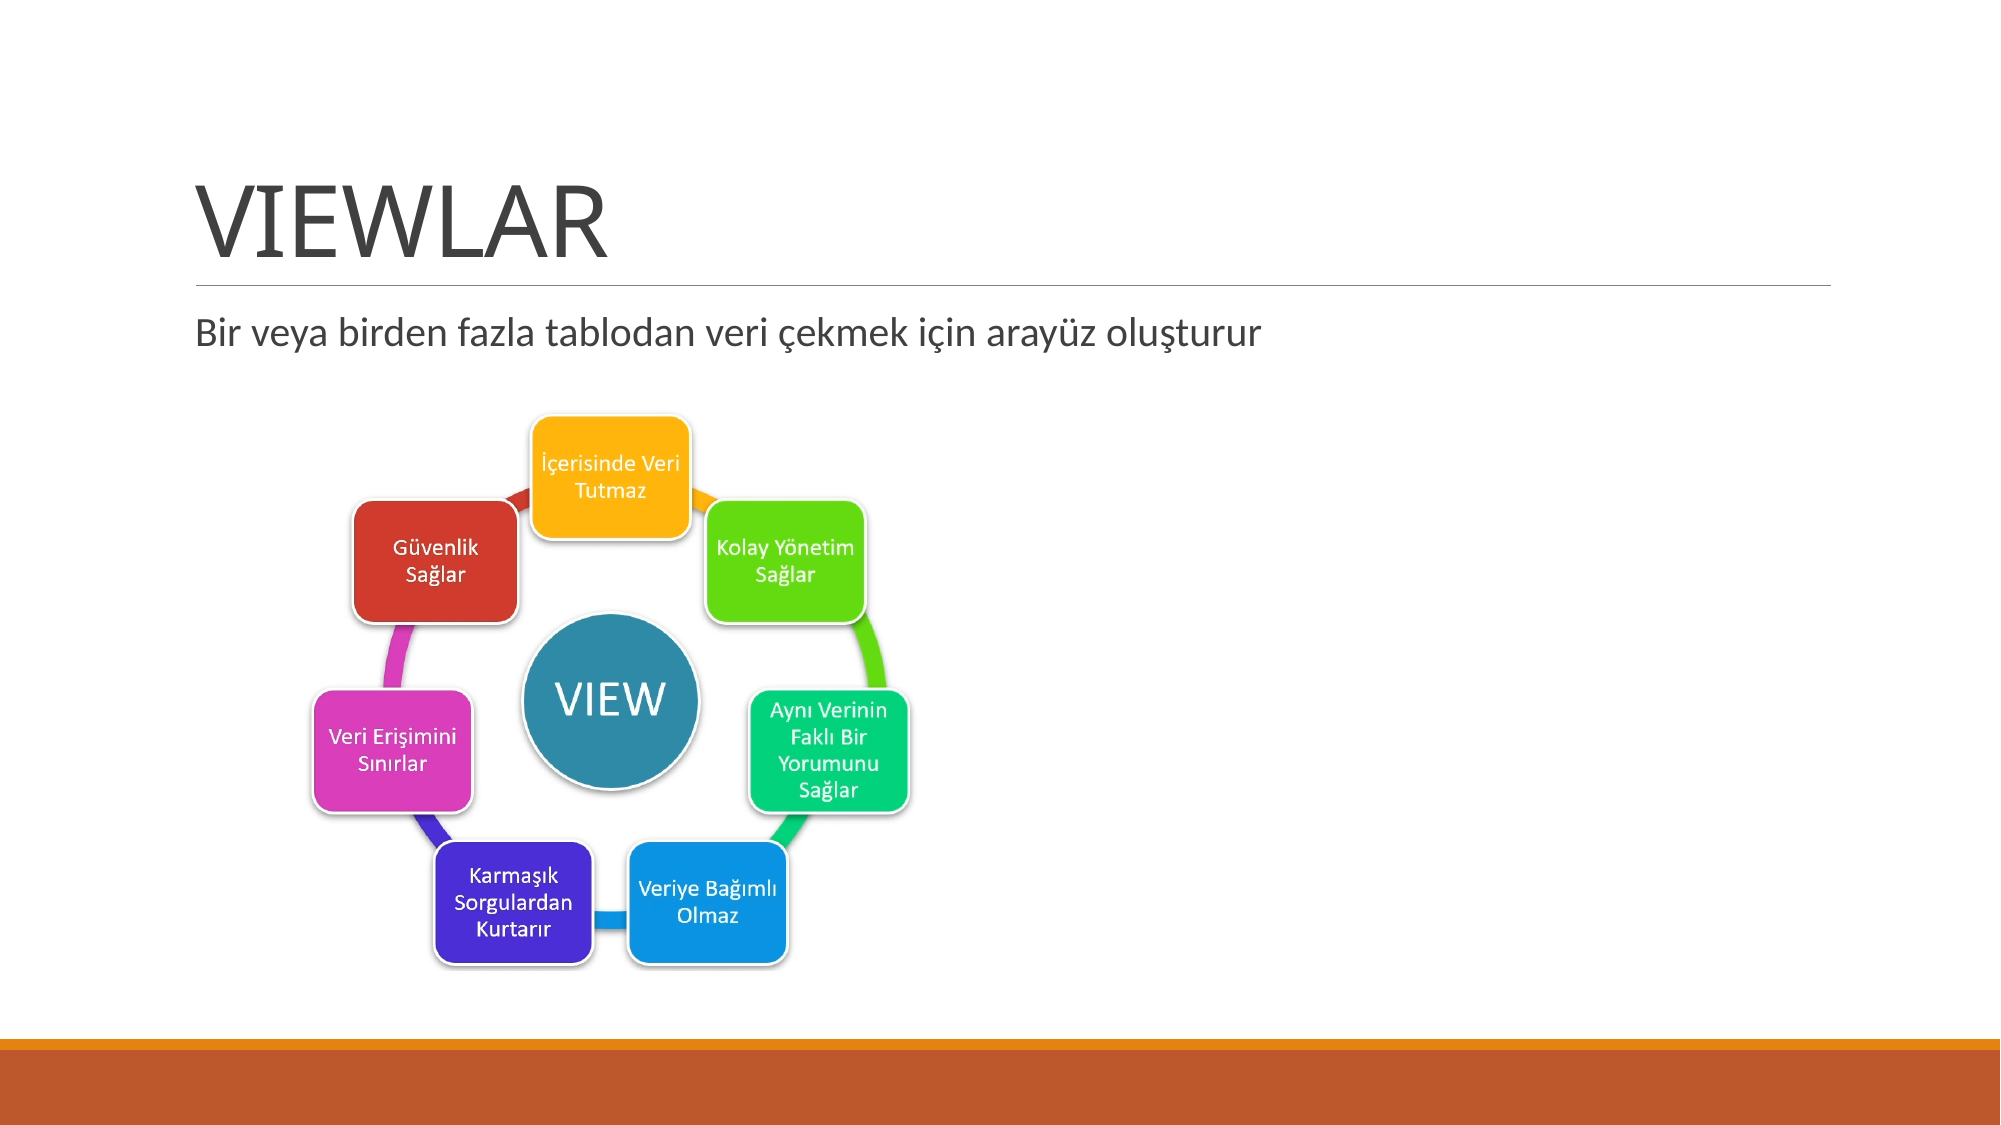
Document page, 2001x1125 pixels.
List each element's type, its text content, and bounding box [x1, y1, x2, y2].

list Bir veya birden fazla tablodan veri çekmek için arayüz oluşturur [180, 302, 1830, 368]
title VIEWLAR [180, 47, 1830, 285]
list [303, 402, 927, 971]
